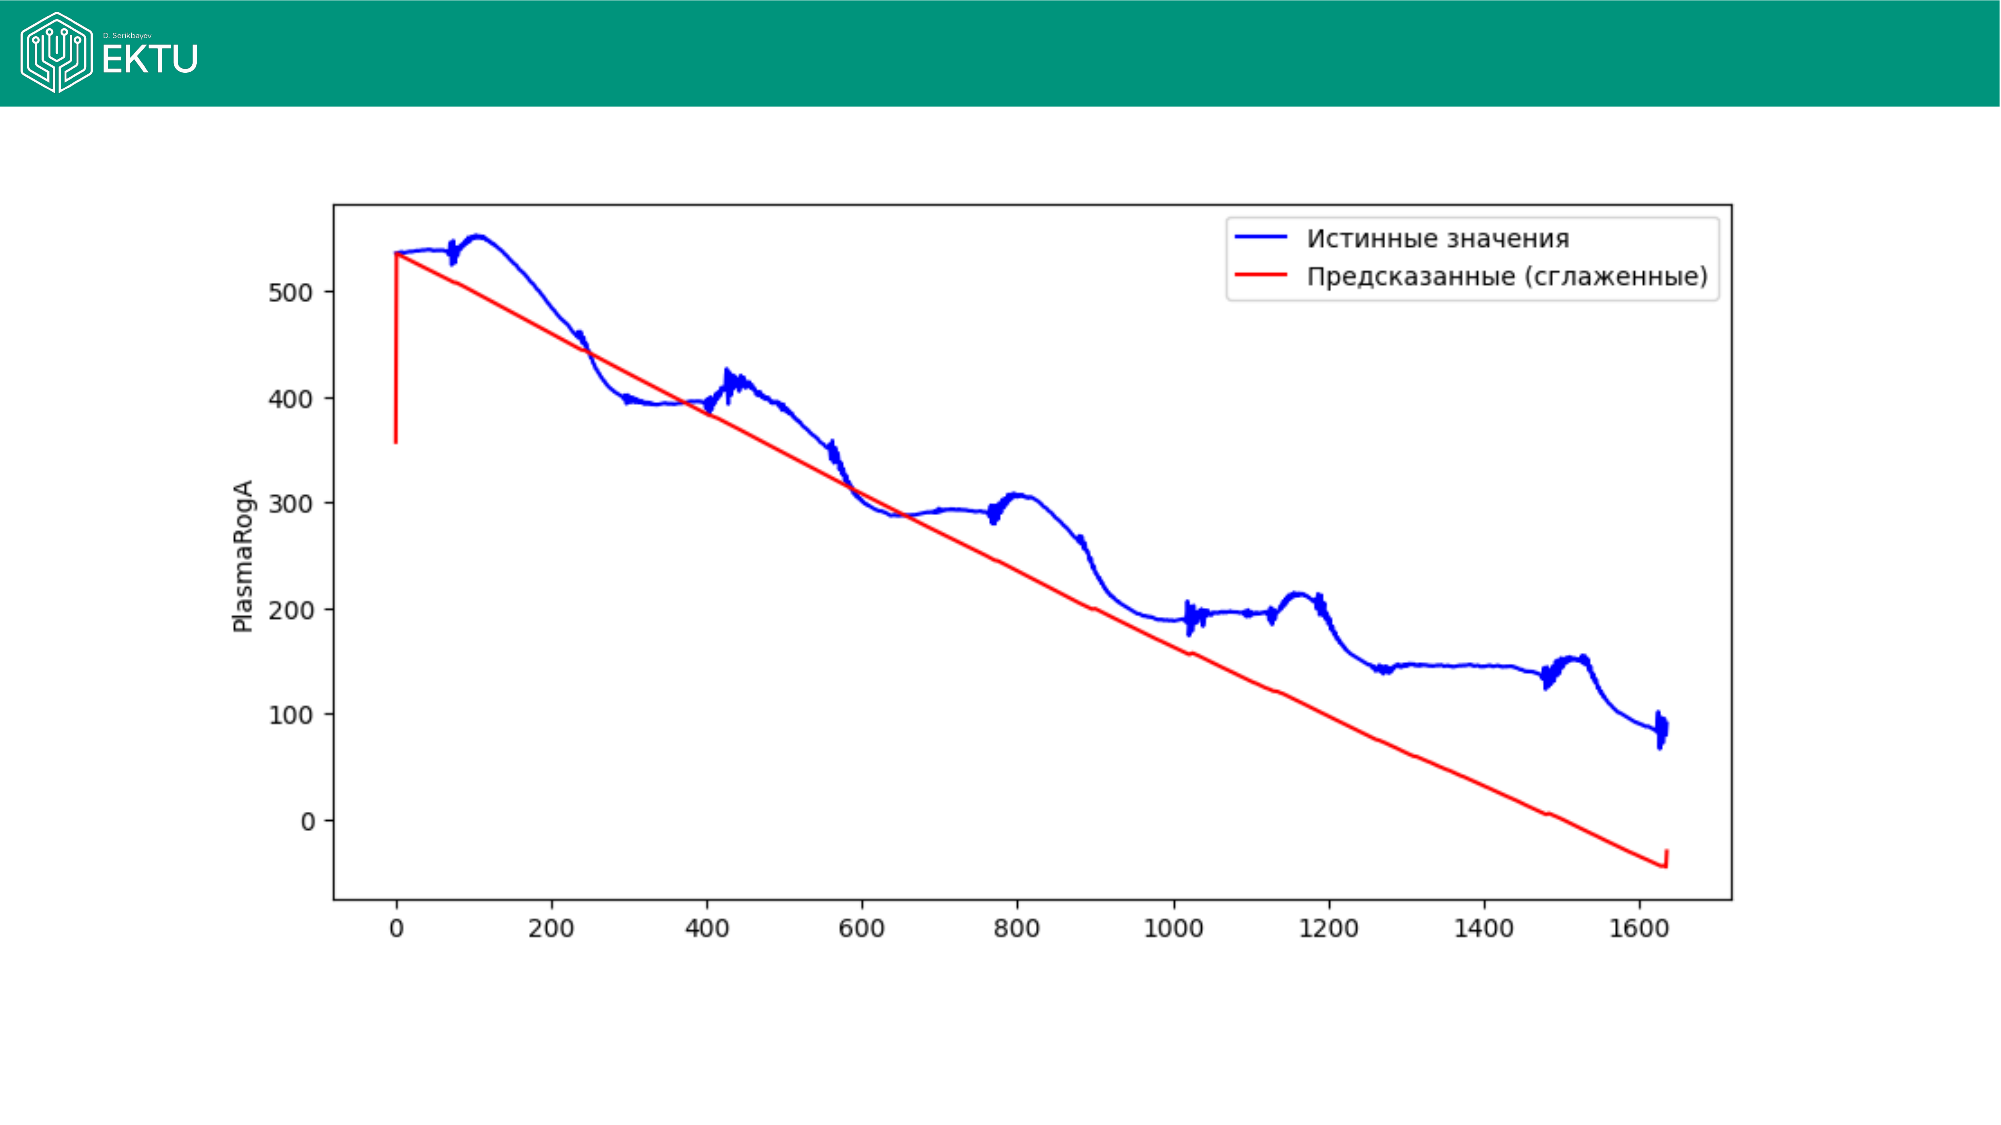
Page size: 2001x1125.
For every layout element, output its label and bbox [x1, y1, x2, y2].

picture [225, 199, 1735, 951]
picture [0, 0, 219, 162]
